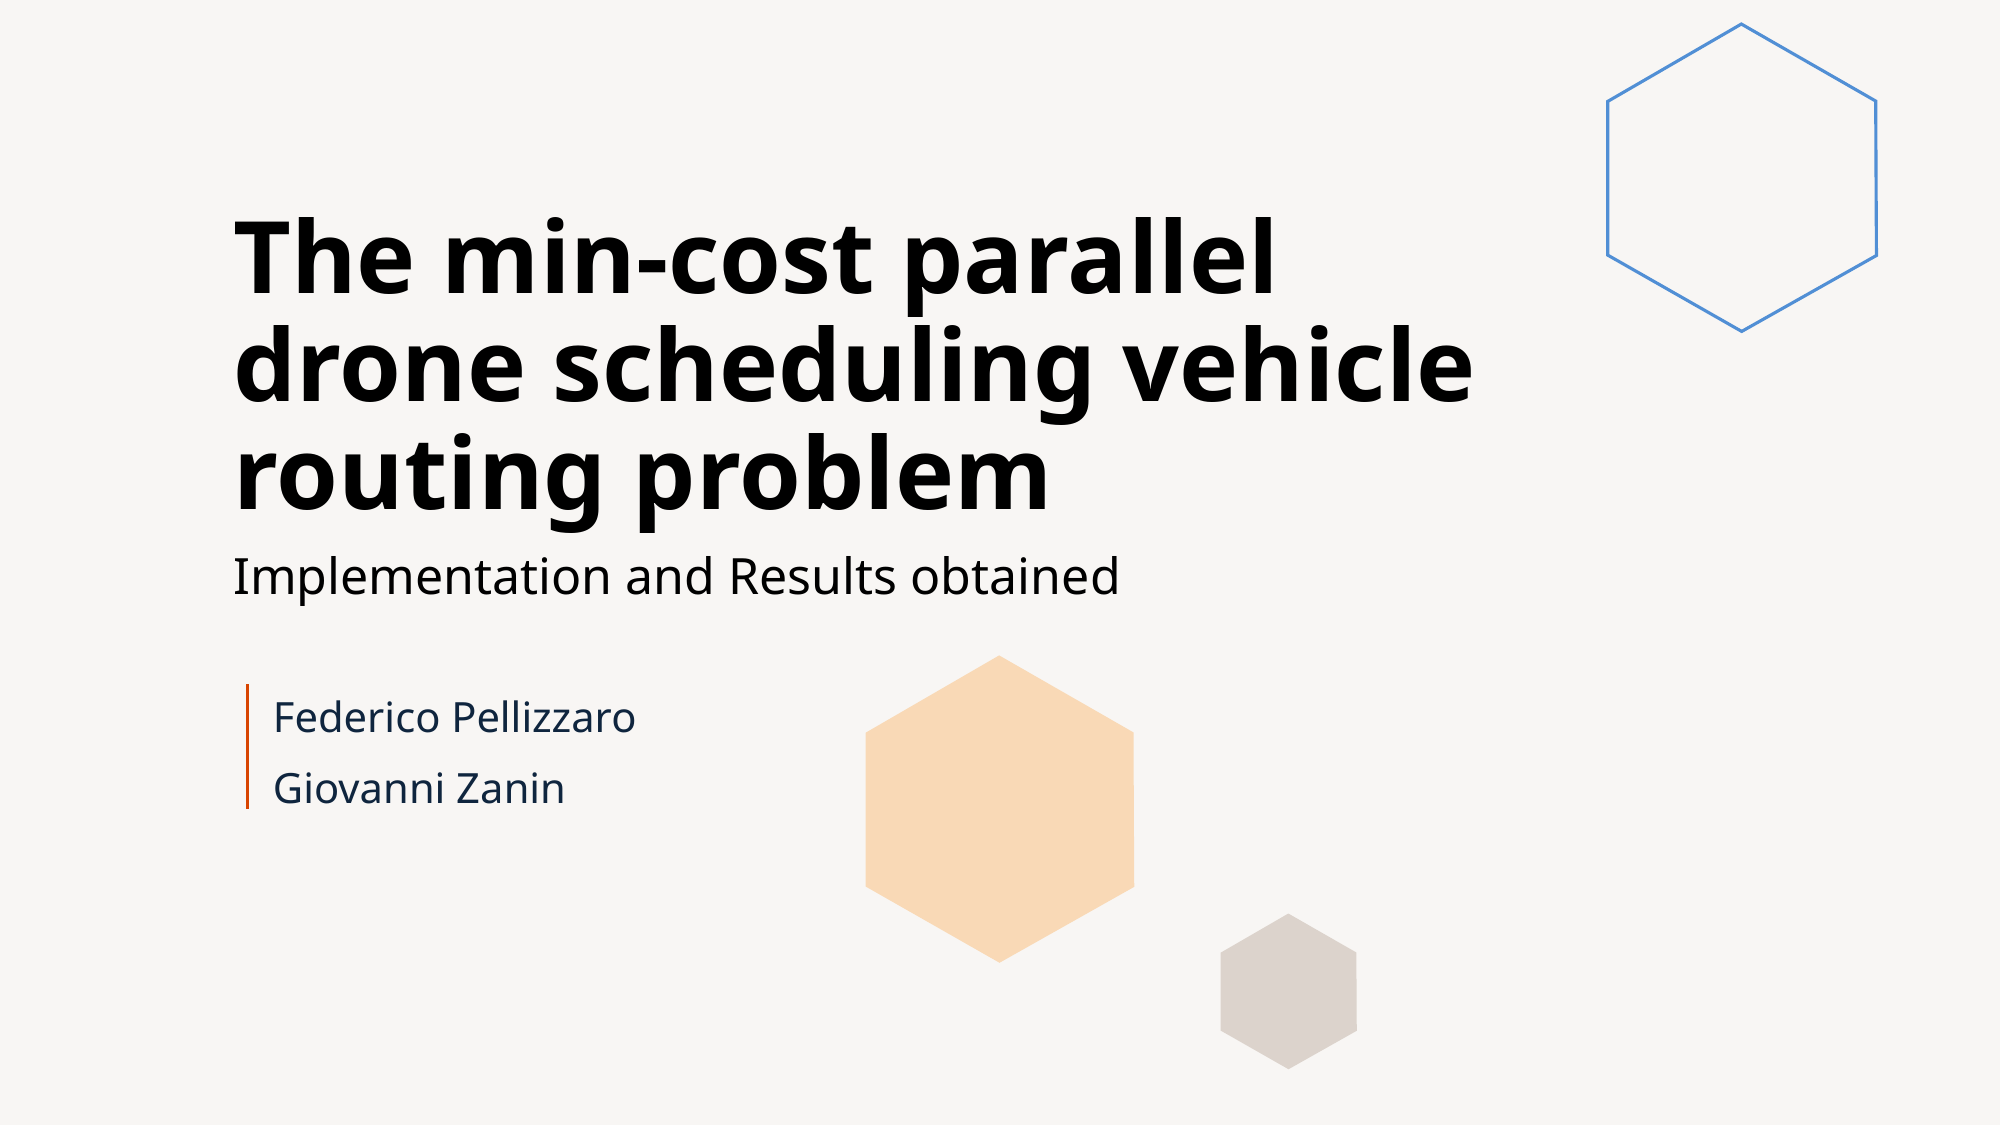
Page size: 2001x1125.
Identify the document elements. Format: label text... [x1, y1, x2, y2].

title The min-cost parallel drone scheduling vehicle routing problem [218, 188, 1608, 551]
text_box Implementation and Results obtained [218, 536, 1327, 612]
text_box [865, 655, 1135, 963]
text_box [1607, 24, 1877, 332]
list Federico Pellizzaro Giovanni Zanin [258, 683, 791, 809]
